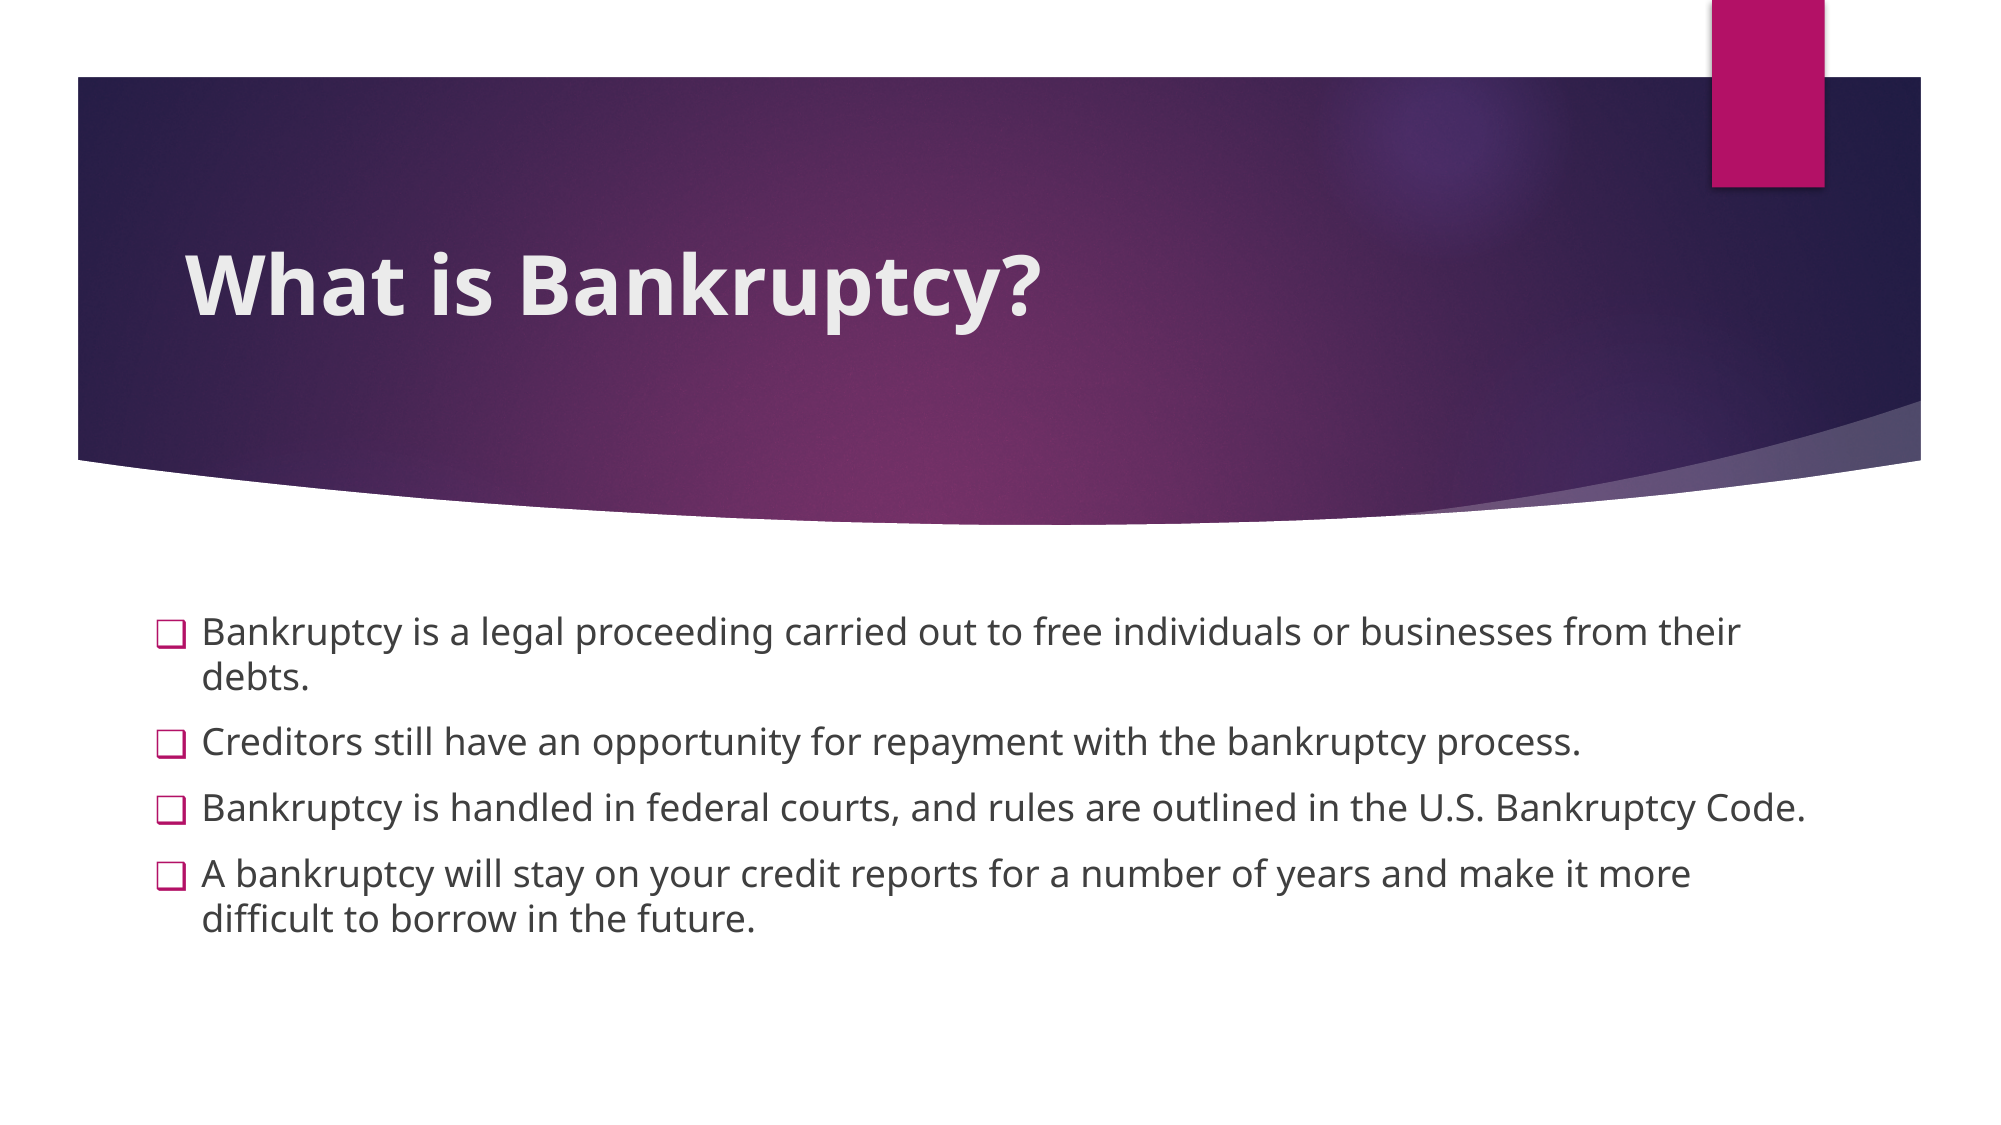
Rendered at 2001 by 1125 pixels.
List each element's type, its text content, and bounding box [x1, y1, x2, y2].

title What is Bankruptcy? [170, 169, 1619, 395]
list Bankruptcy is a legal proceeding carried out to free individuals or businesses from their debts. Creditors still have an opportunity for repayment with the bankruptcy process. Bankruptcy is handled in federal courts, and rules are outlined in the U.S. Bankruptcy Code. A bankruptcy will stay on your credit reports for a number of years and make it more difficult to borrow in the future. [139, 543, 1834, 1070]
picture [79, 78, 1920, 525]
